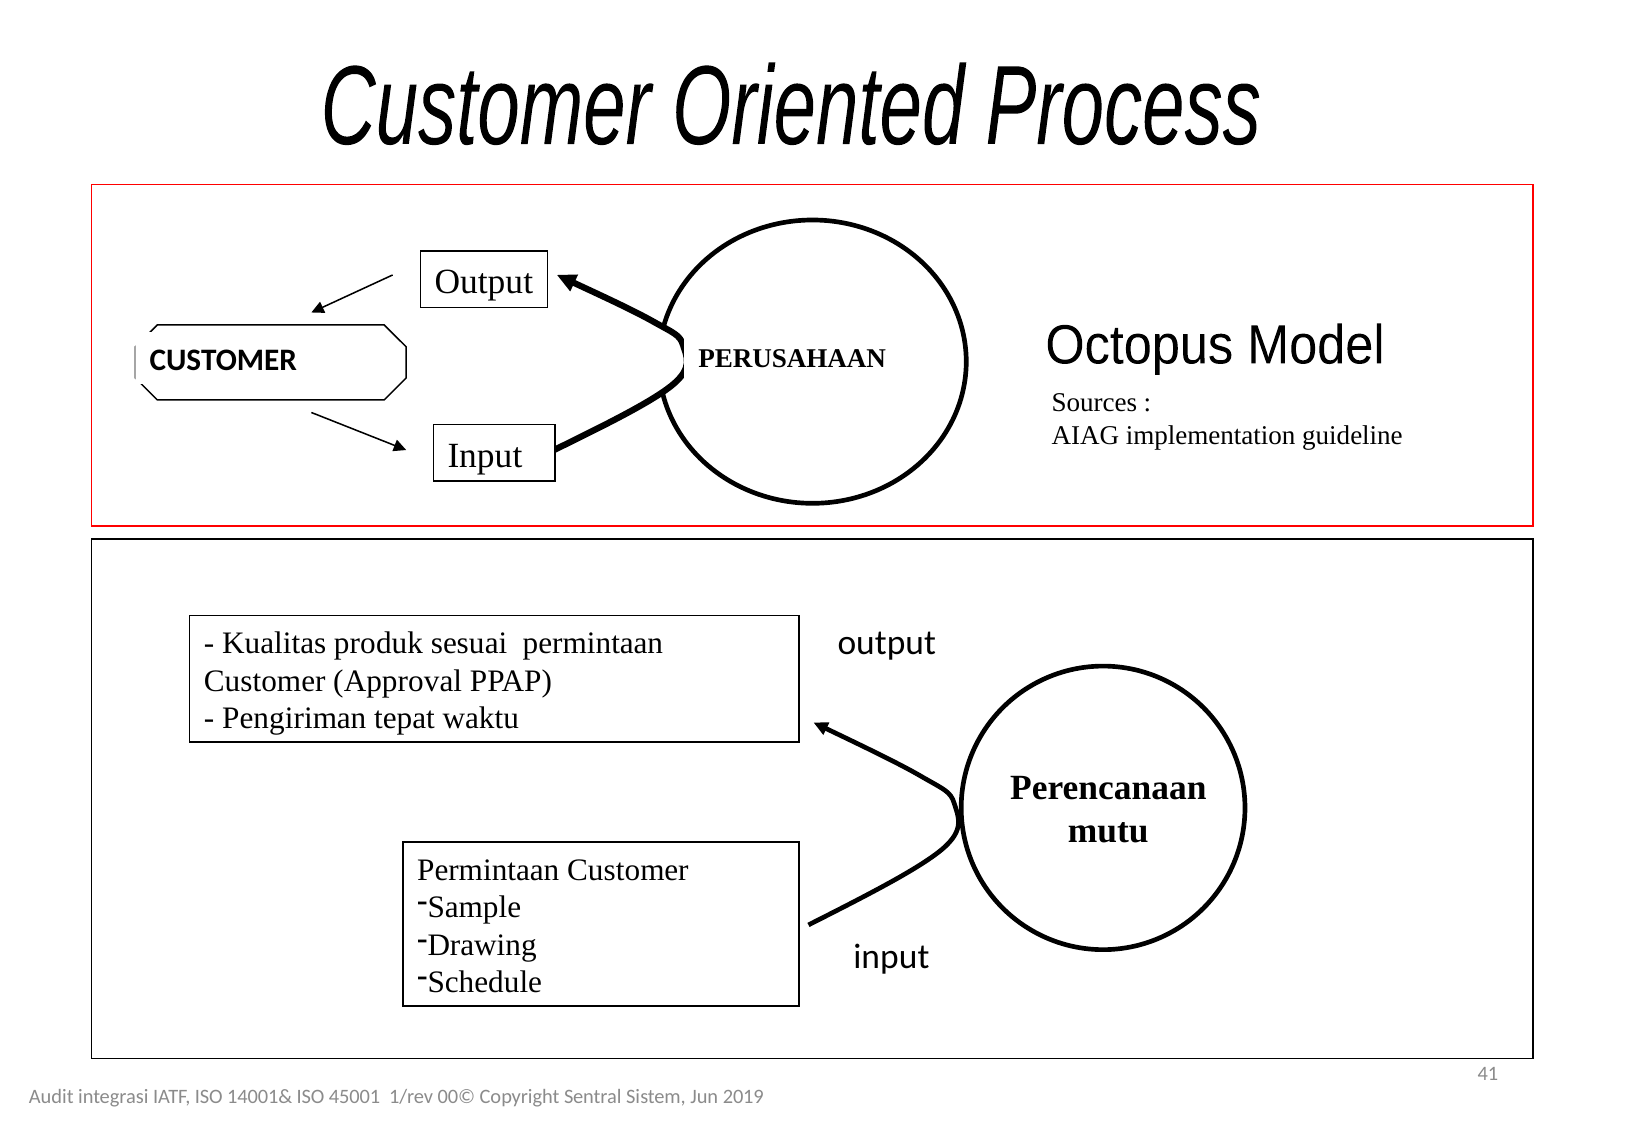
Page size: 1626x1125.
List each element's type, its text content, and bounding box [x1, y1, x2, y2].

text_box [91, 184, 1534, 527]
text_box [91, 538, 1534, 1059]
text_box Perencanaan mutu [995, 757, 1221, 857]
text_box [808, 722, 959, 926]
footer Audit integrasi IATF, ISO 14001& ISO 45001 1/rev 00© Copyright Sentral Sistem, Jun 2019 [3, 1065, 789, 1125]
text_box input [817, 926, 966, 983]
slide_number 41 [1147, 1042, 1514, 1103]
text_box [961, 666, 1246, 950]
text_box - Kualitas produk sesuai permintaan Customer (Approval PPAP) - Pengiriman tepat waktu [189, 615, 799, 742]
text_box Permintaan Customer Sample Drawing Schedule [402, 842, 800, 1007]
text_box output [812, 612, 962, 670]
